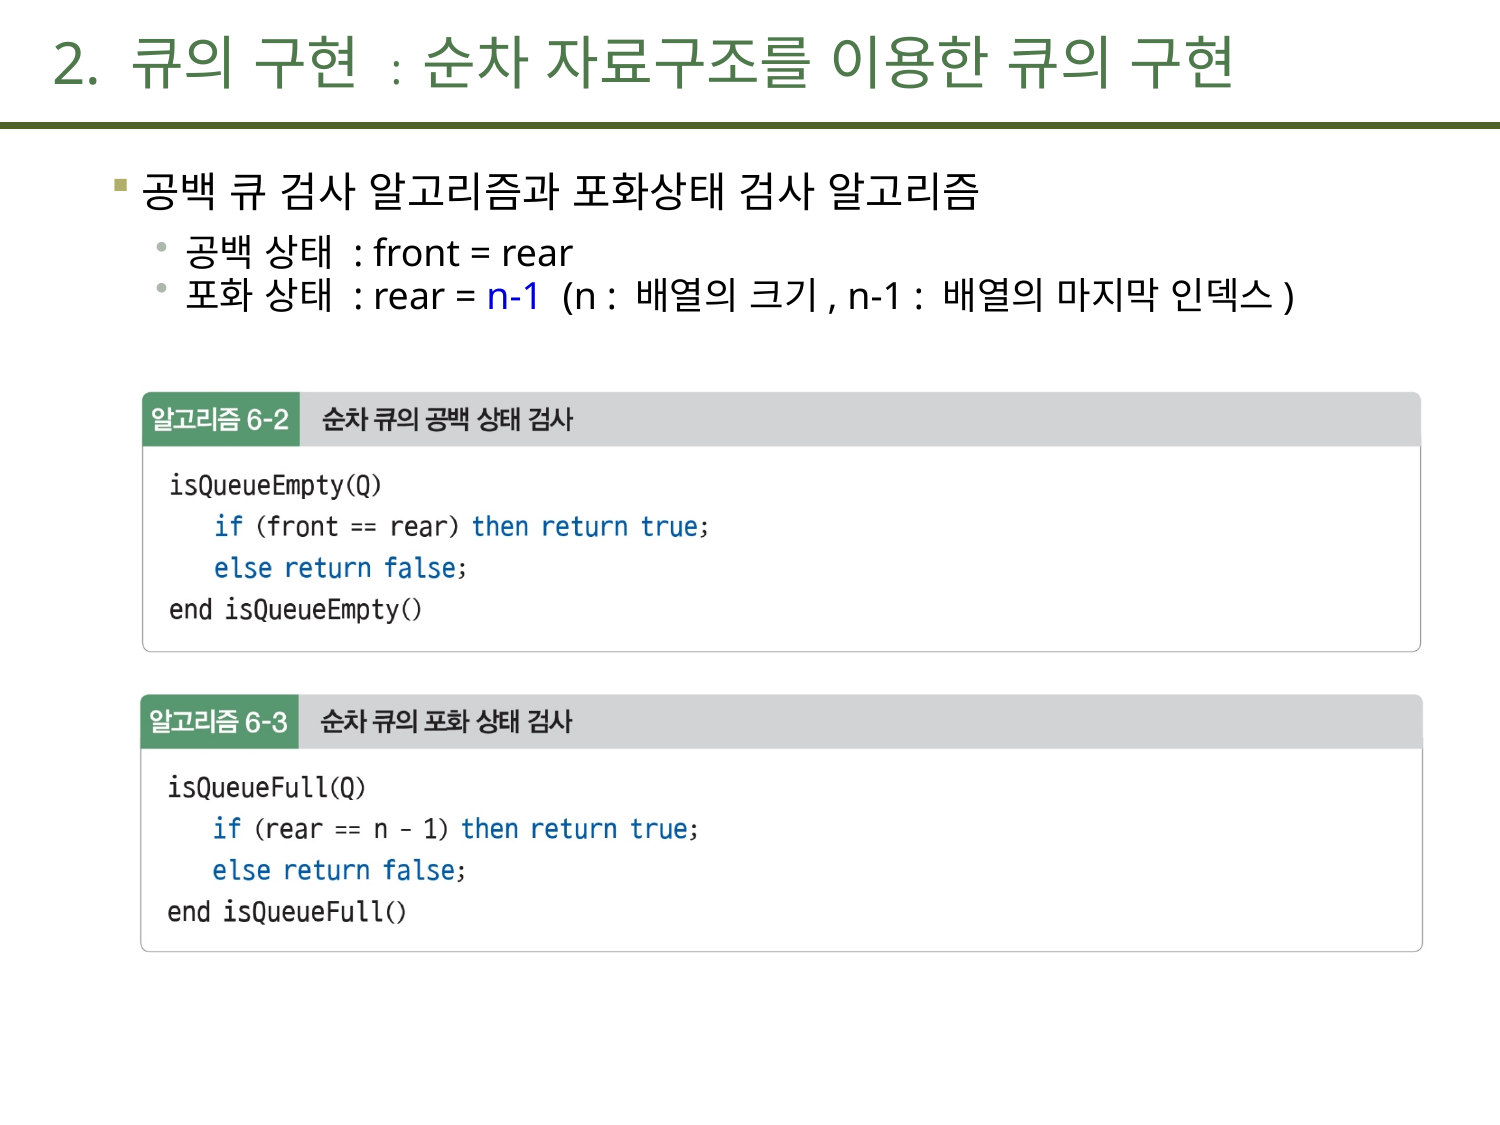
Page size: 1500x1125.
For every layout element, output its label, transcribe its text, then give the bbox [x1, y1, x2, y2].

list 공백 큐 검사 알고리즘과 포화상태 검사 알고리즘 공백 상태 : front = rear 포화 상태 : rear = n-1 (n : 배열의 크기, n-1 : 배열의 마지막 인덱스) [37, 152, 1463, 1091]
title 2. 큐의 구현 : 순차 자료구조를 이용한 큐의 구현 [37, 13, 1353, 109]
picture [135, 385, 1428, 660]
picture [135, 689, 1428, 959]
